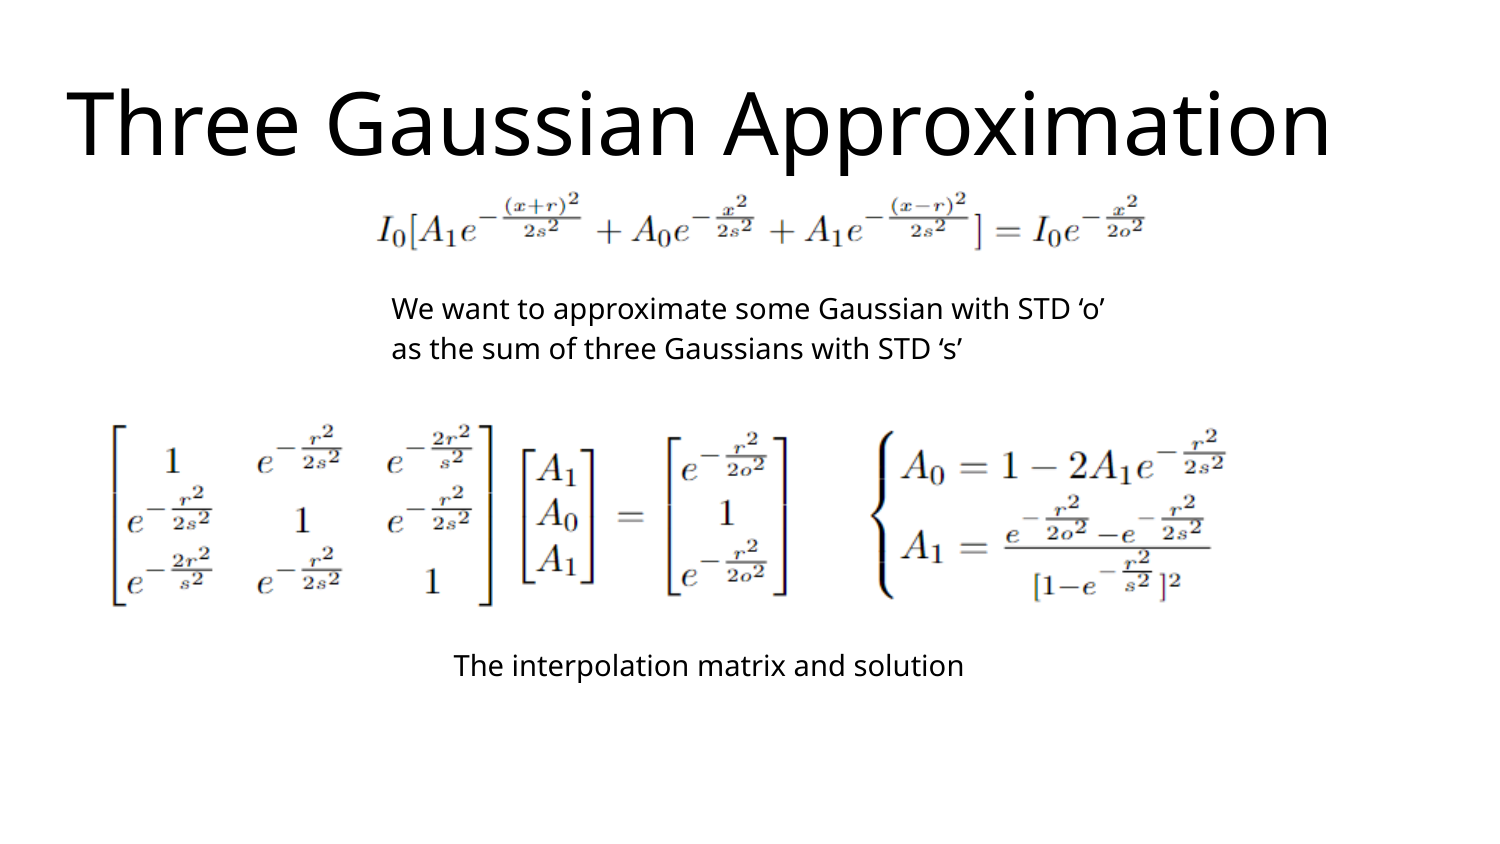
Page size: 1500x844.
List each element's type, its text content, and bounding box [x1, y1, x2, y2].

title Three Gaussian Approximation [51, 17, 1449, 189]
picture [840, 414, 1243, 612]
list The interpolation matrix and solution [438, 627, 1095, 844]
picture [354, 180, 1179, 261]
list We want to approximate some Gaussian with STD ‘o’ as the sum of three Gaussians with STD ‘s’ [376, 269, 1157, 775]
picture [85, 412, 797, 613]
